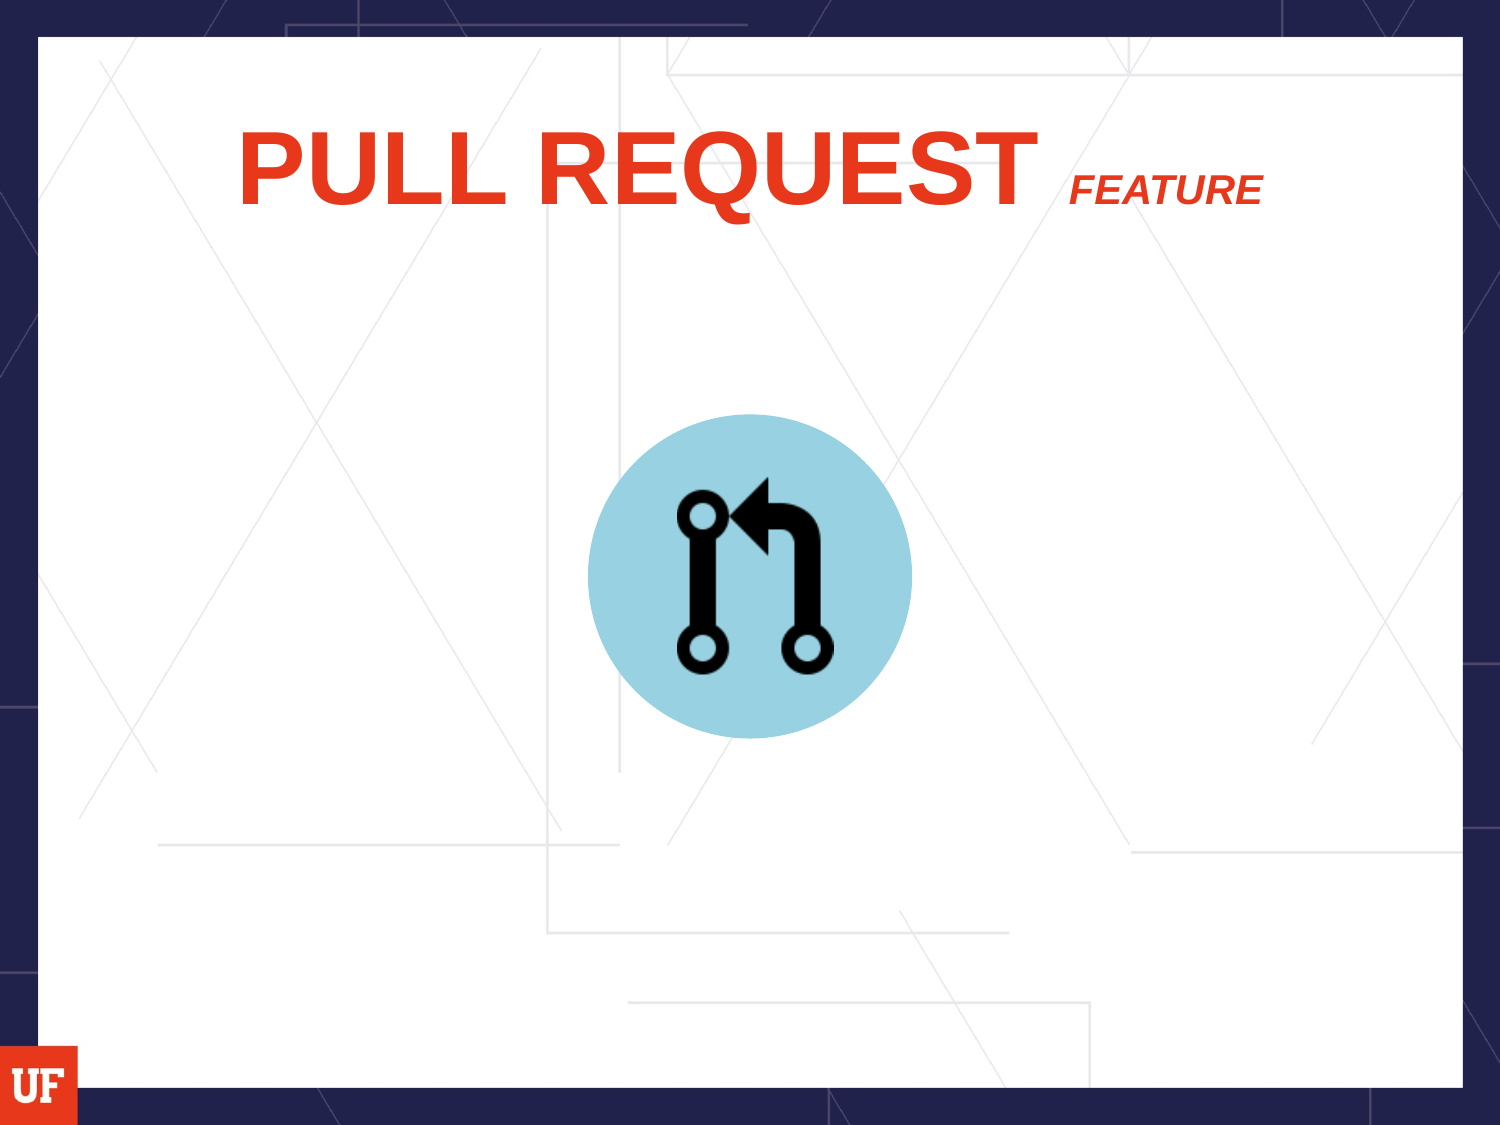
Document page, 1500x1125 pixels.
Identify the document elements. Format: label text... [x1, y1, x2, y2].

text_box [587, 414, 913, 739]
picture [0, 0, 1500, 1125]
title PULL REQUEST FEATURE [62, 62, 1438, 263]
